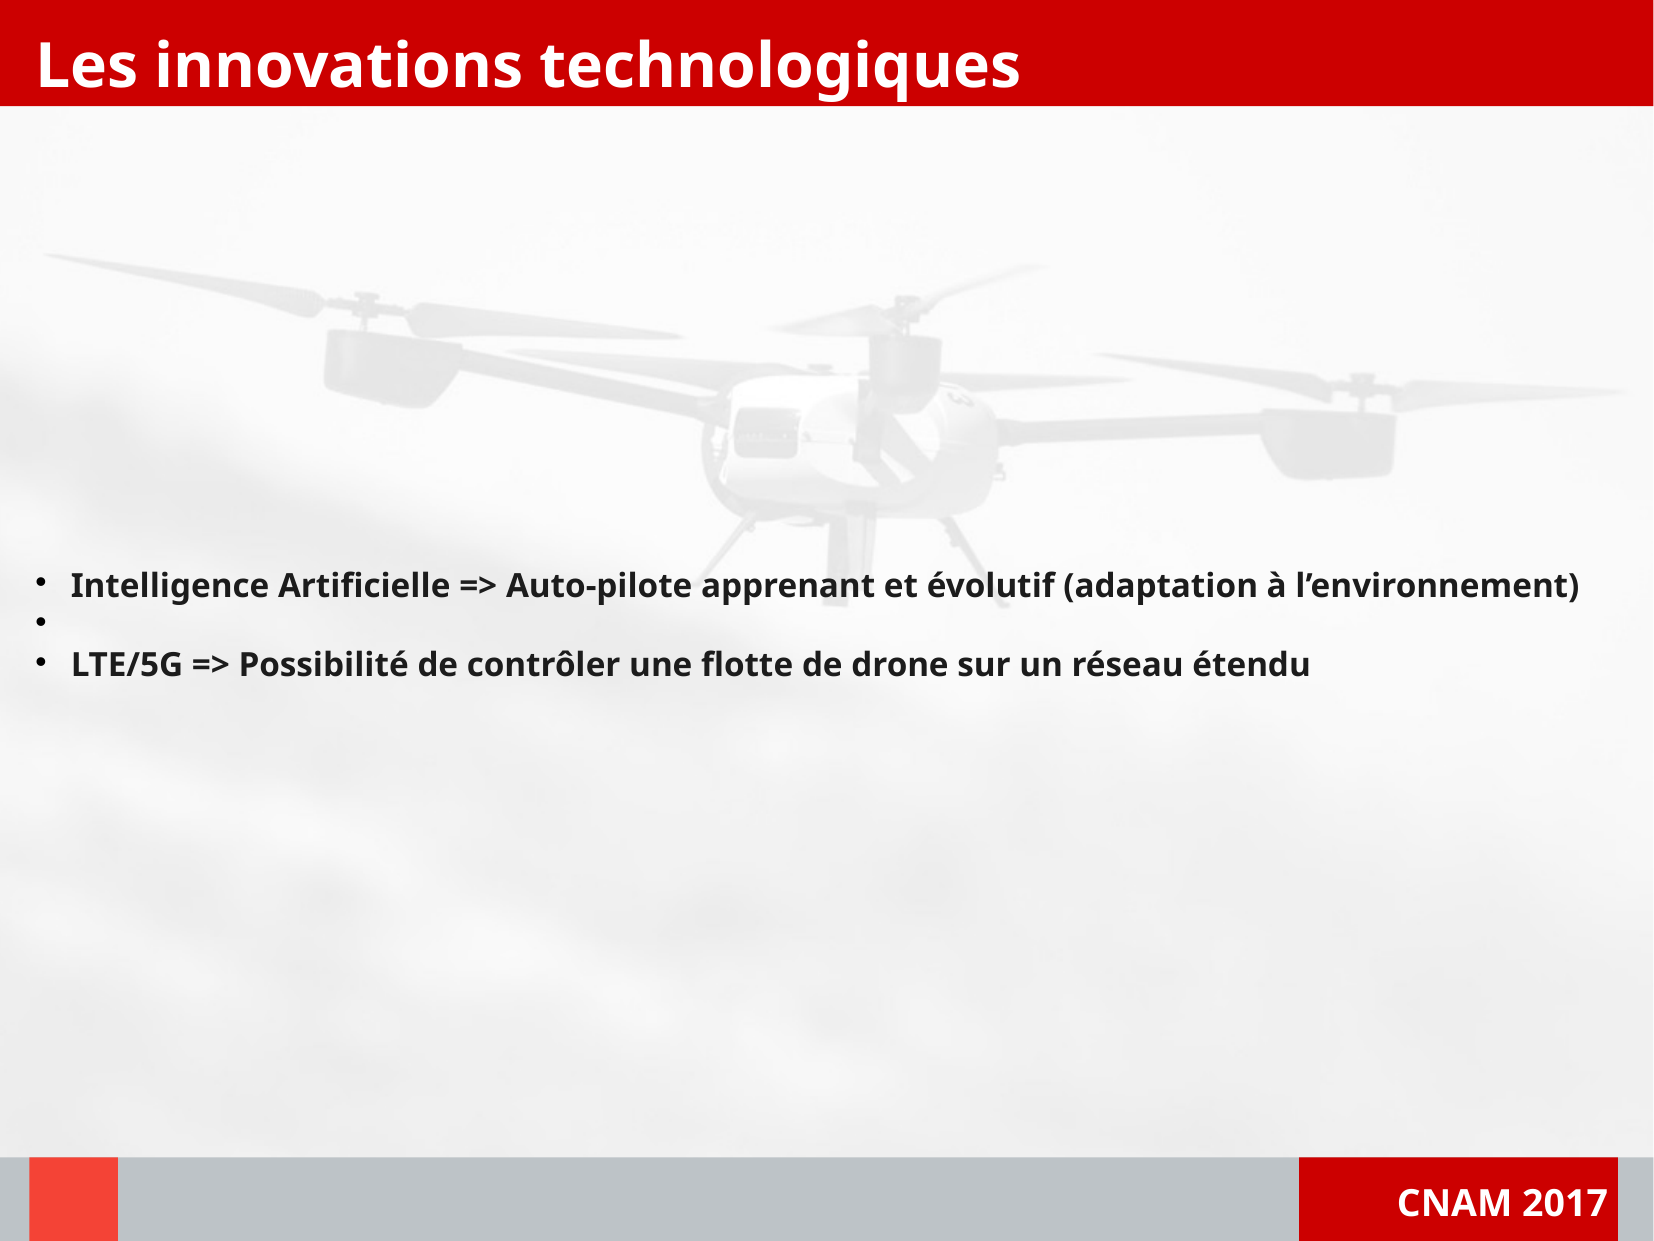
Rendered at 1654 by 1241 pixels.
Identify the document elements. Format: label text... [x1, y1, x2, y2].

text_box Les innovations technologiques [35, 0, 1571, 101]
text_box Intelligence Artificielle => Auto-pilote apprenant et évolutif (adaptation à l’environnement) LTE/5G => Possibilité de contrôler une flotte de drone sur un réseau étendu [35, 165, 1618, 1122]
picture [0, 107, 1654, 1157]
